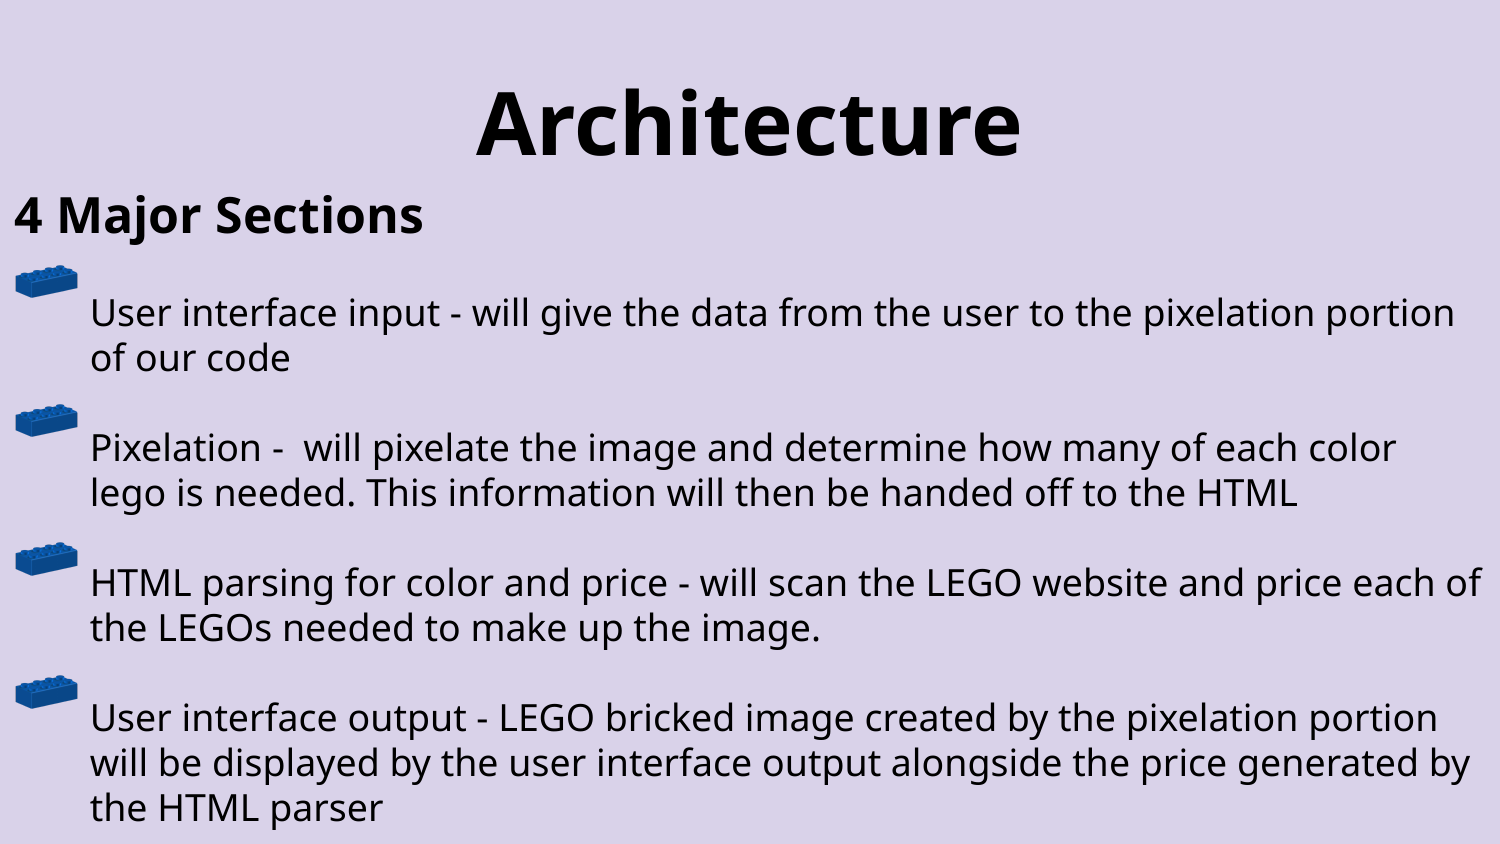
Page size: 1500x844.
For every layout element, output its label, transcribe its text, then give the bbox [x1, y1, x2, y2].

picture [13, 401, 80, 439]
picture [13, 673, 80, 711]
picture [13, 263, 80, 300]
picture [13, 540, 80, 578]
text_box Architecture [51, 51, 1449, 168]
text_box 4 Major Sections User interface input - will give the data from the user to the pixelation portion of our code Pixelation - will pixelate the image and determine how many of each color lego is needed. This information will then be handed off to the HTML HTML parsing for color and price - will scan the LEGO website and price each of the LEGOs needed to make up the image. User interface output - LEGO bricked image created by the pixelation portion will be displayed by the user interface output alongside the price generated by the HTML parser [0, 168, 1500, 825]
